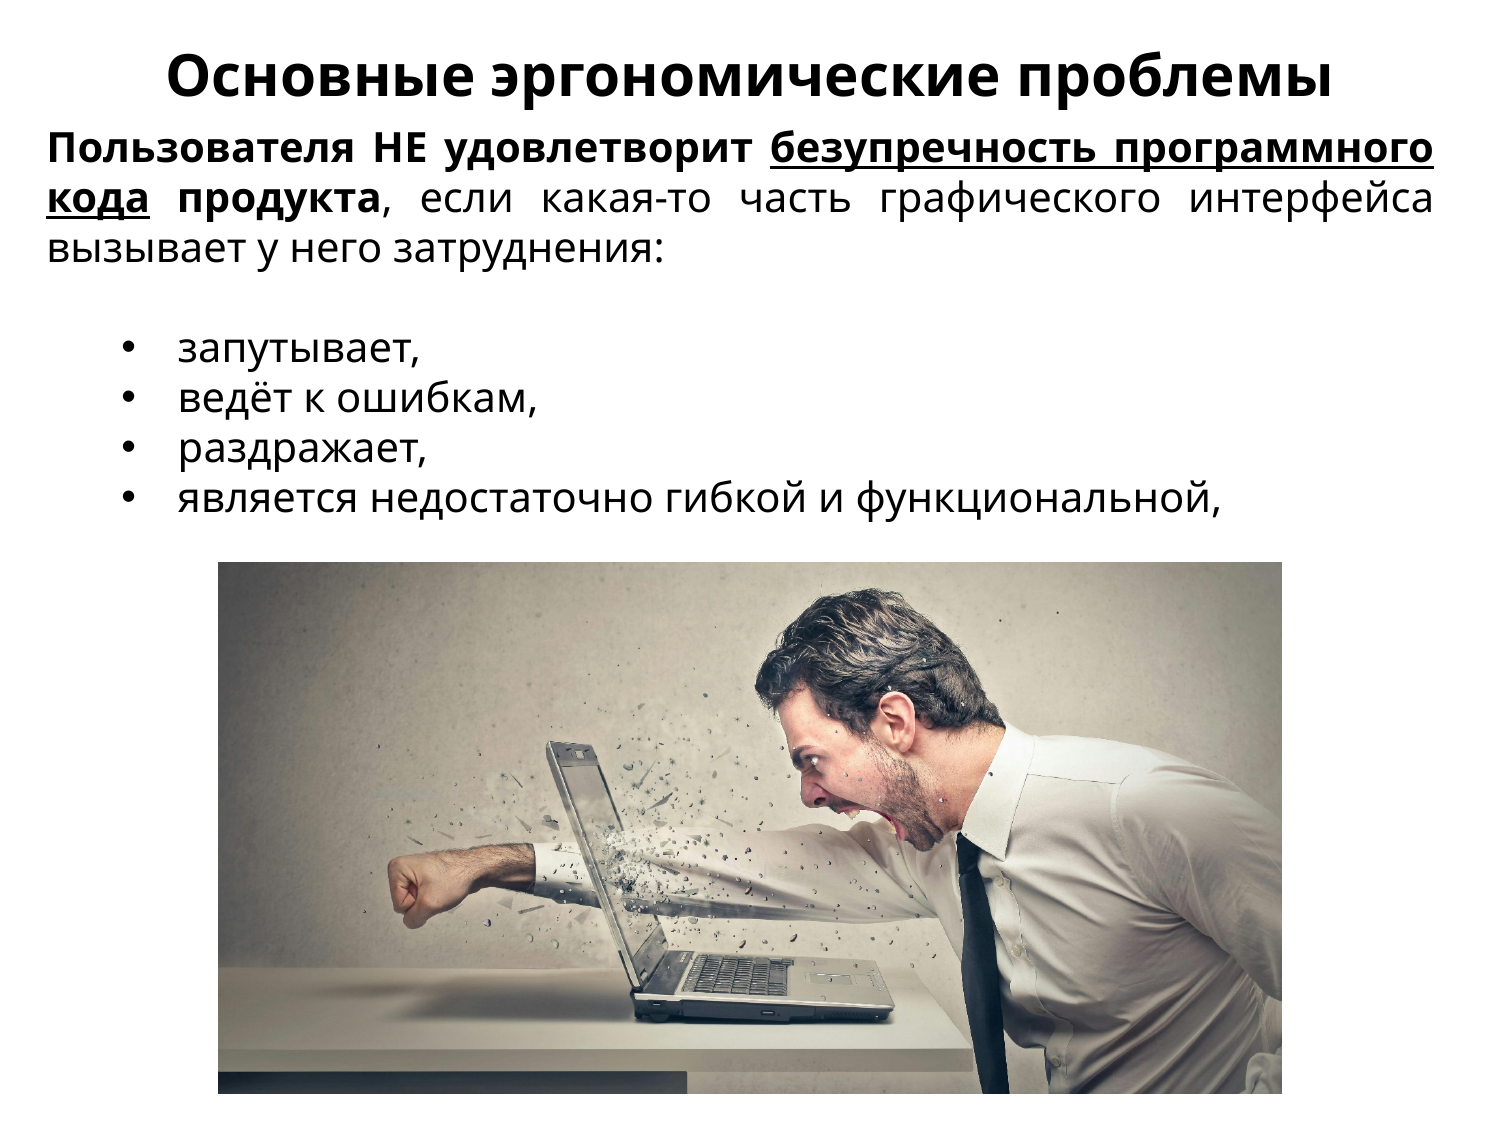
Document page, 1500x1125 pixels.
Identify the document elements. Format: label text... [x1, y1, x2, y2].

picture [218, 562, 1282, 1095]
text_box Основные эргономические проблемы [17, 30, 1483, 116]
text_box Пользователя НЕ удовлетворит безупречность программного кода продукта, если какая-то часть графического интерфейса вызывает у него затруднения: запутывает, ведёт к ошибкам, раздражает, яв­ляется недостаточно гибкой и функциональной, [31, 113, 1450, 529]
